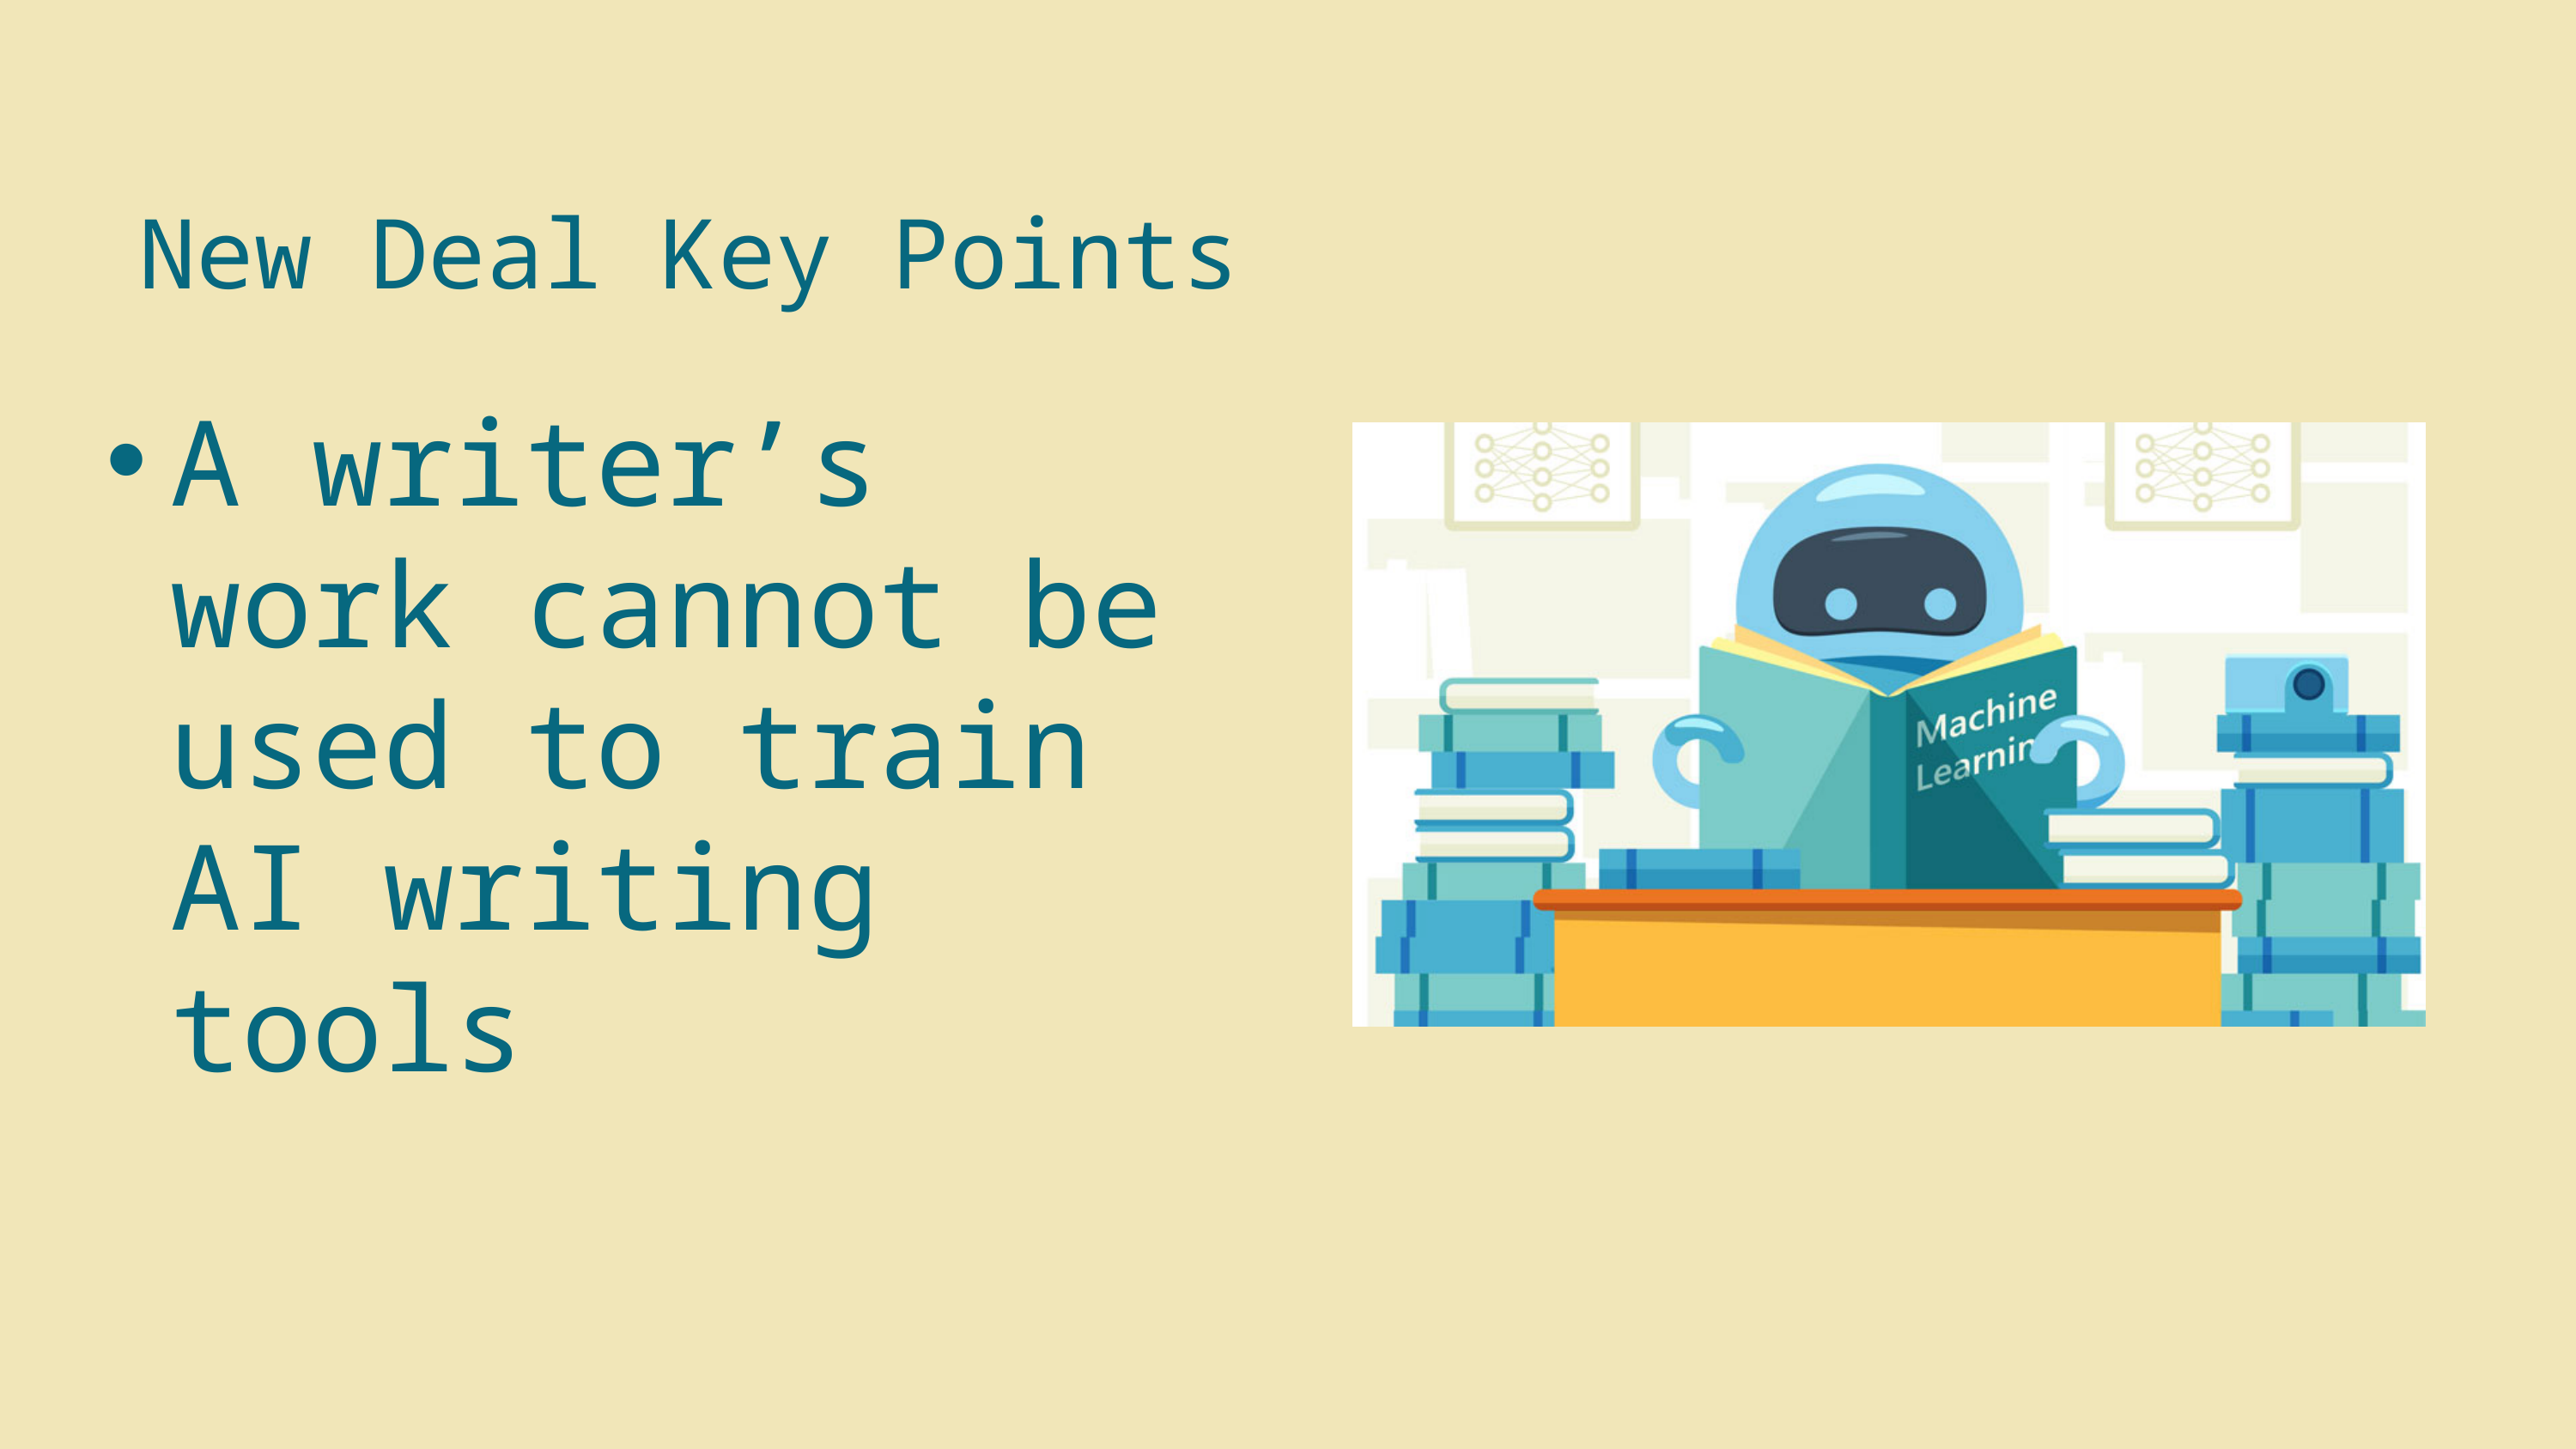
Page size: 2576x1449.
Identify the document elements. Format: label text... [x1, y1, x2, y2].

picture [1352, 421, 2427, 1027]
title New Deal Key Points [89, 147, 1288, 355]
subtitle A writer’s work cannot be used to train AI writing tools [89, 381, 1224, 1302]
